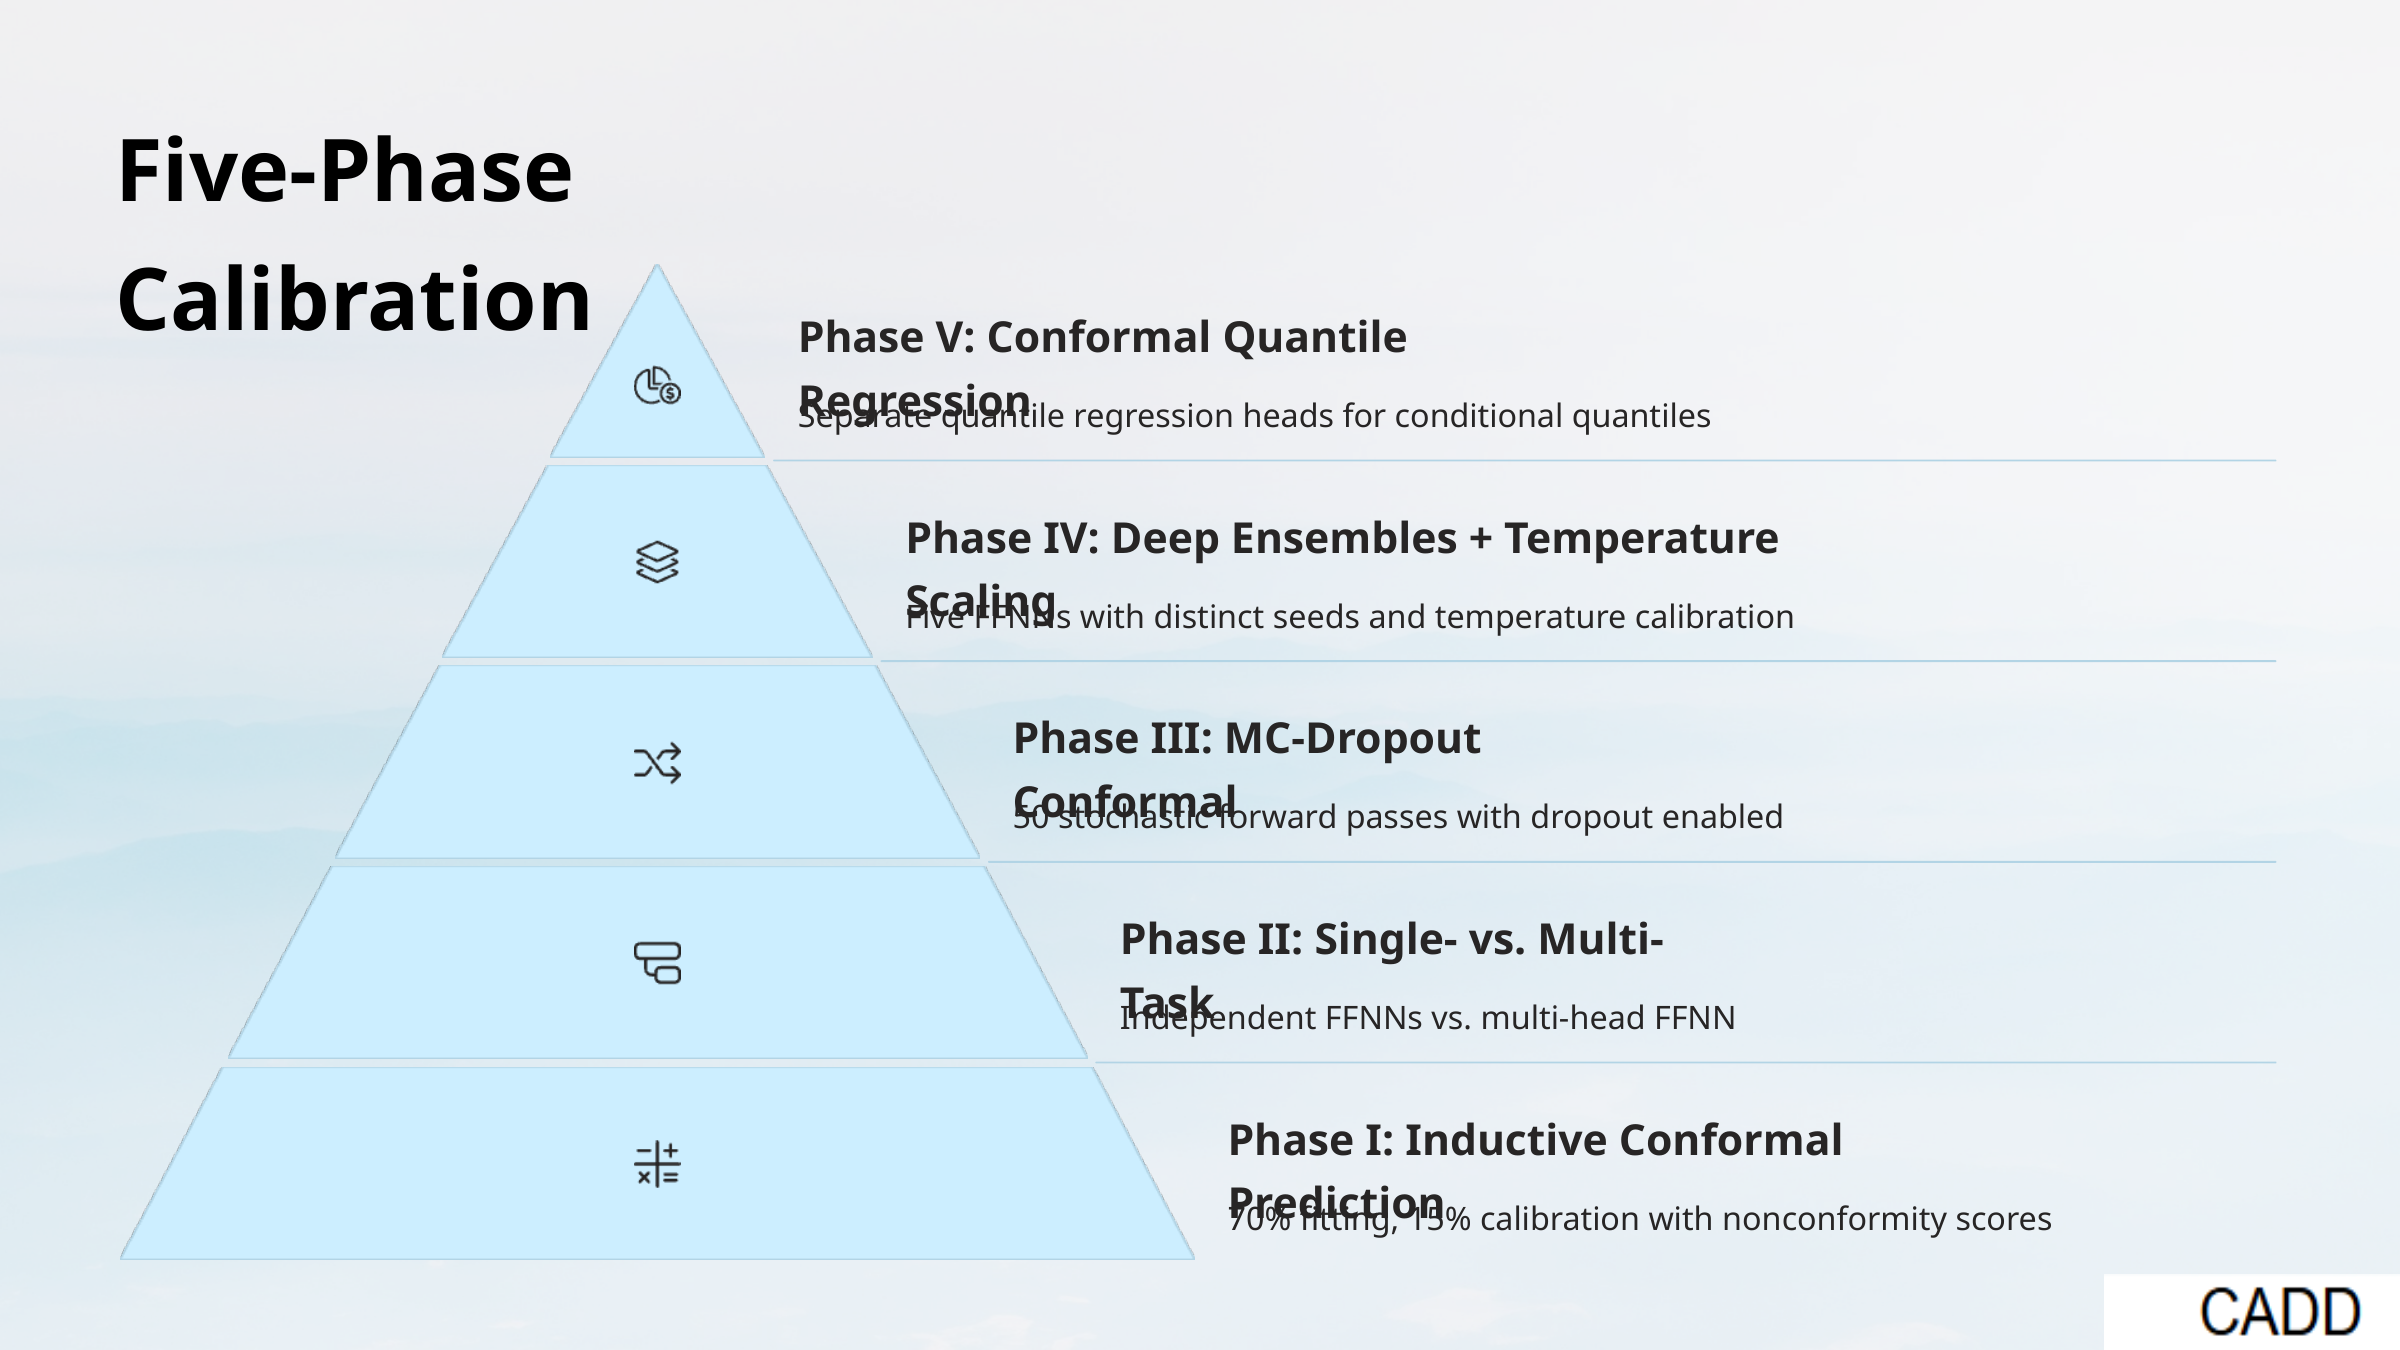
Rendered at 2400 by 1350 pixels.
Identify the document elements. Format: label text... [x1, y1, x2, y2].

text_box Phase II: Single- vs. Multi-Task [1120, 899, 1725, 954]
text_box Independent FFNNs vs. multi-head FFNN [1120, 973, 1762, 1027]
text_box Phase III: MC-Dropout Conformal [1012, 698, 1679, 753]
text_box Separate quantile regression heads for conditional quantiles [797, 371, 1732, 425]
text_box Phase V: Conformal Quantile Regression [798, 297, 1597, 352]
text_box 70% fitting, 15% calibration with nonconformity scores [1227, 1174, 2079, 1227]
text_box Five FFNNs with distinct seeds and temperature calibration [905, 572, 1876, 625]
picture [442, 465, 873, 659]
picture [227, 866, 1088, 1060]
text_box Phase I: Inductive Conformal Prediction [1227, 1100, 2022, 1155]
picture [335, 665, 980, 859]
picture [549, 264, 766, 458]
picture [2104, 1271, 2400, 1350]
text_box 50 stochastic forward passes with dropout enabled [1012, 772, 1812, 826]
picture [120, 1067, 1195, 1260]
text_box Five-Phase Calibration [115, 90, 1019, 199]
text_box Phase IV: Deep Ensembles + Temperature Scaling [905, 498, 1876, 553]
